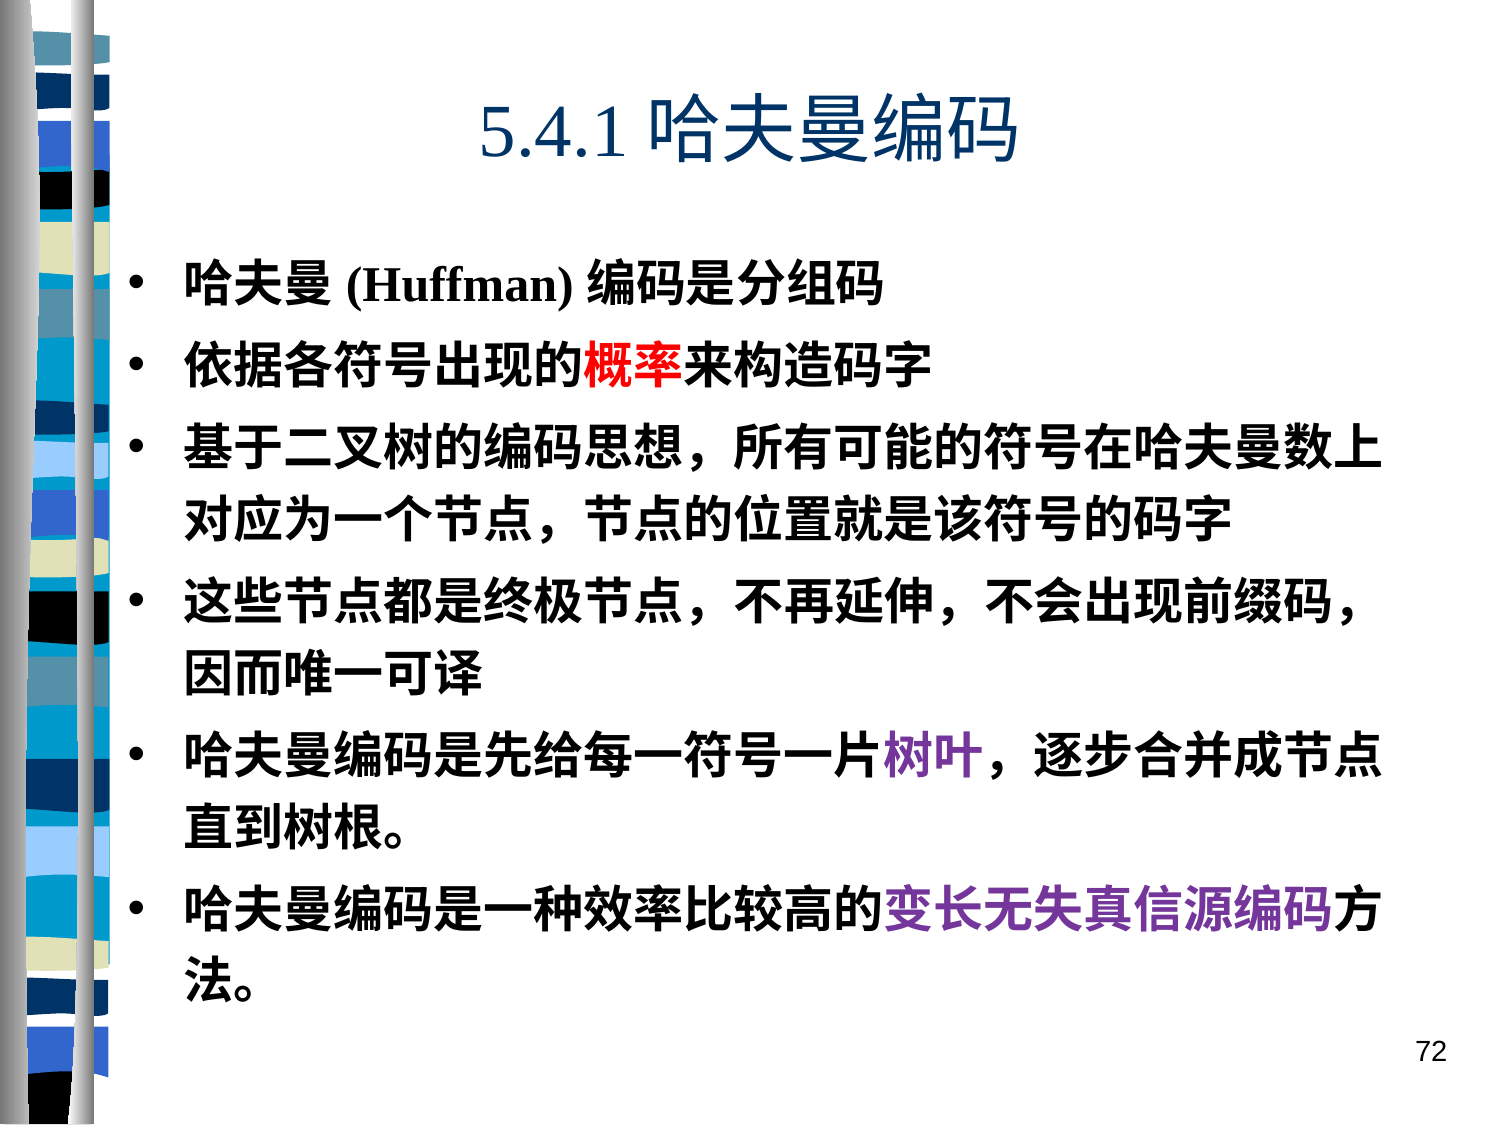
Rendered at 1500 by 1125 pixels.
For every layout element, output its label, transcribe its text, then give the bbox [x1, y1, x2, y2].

slide_number 72 [1149, 1024, 1463, 1101]
title 5.4.1哈夫曼编码 [112, 75, 1388, 179]
text_box 哈夫曼(Huffman)编码是分组码 依据各符号出现的概率来构造码字 基于二叉树的编码思想，所有可能的符号在哈夫曼数上对应为一个节点，节点的位置就是该符号的码字 这些节点都是终极节点，不再延伸，不会出现前缀码，因而唯一可译 哈夫曼编码是先给每一符号一片树叶，逐步合并成节点直到树根。 哈夫曼编码是一种效率比较高的变长无失真信源编码方法。 [112, 231, 1400, 1047]
